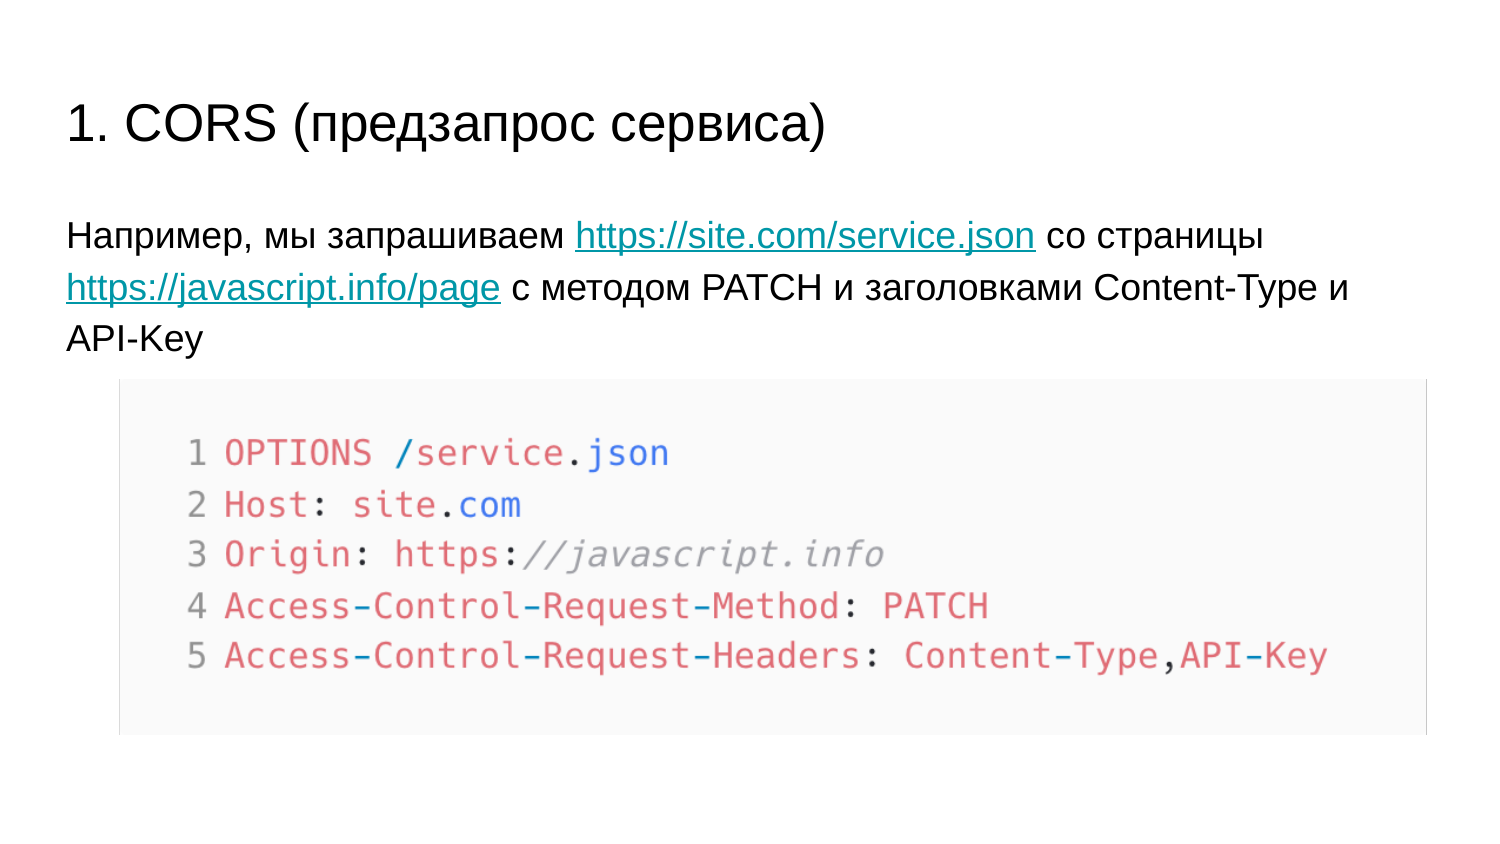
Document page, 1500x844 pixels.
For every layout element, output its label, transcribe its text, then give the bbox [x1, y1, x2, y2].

title 1. CORS (предзапрос сервиса) [51, 72, 1449, 167]
list Например, мы запрашиваем https://site.com/service.json со страницы https://javascript.info/page c методом PATCH и заголовками Content-Type и API-Key [51, 189, 1374, 750]
picture [118, 379, 1429, 735]
